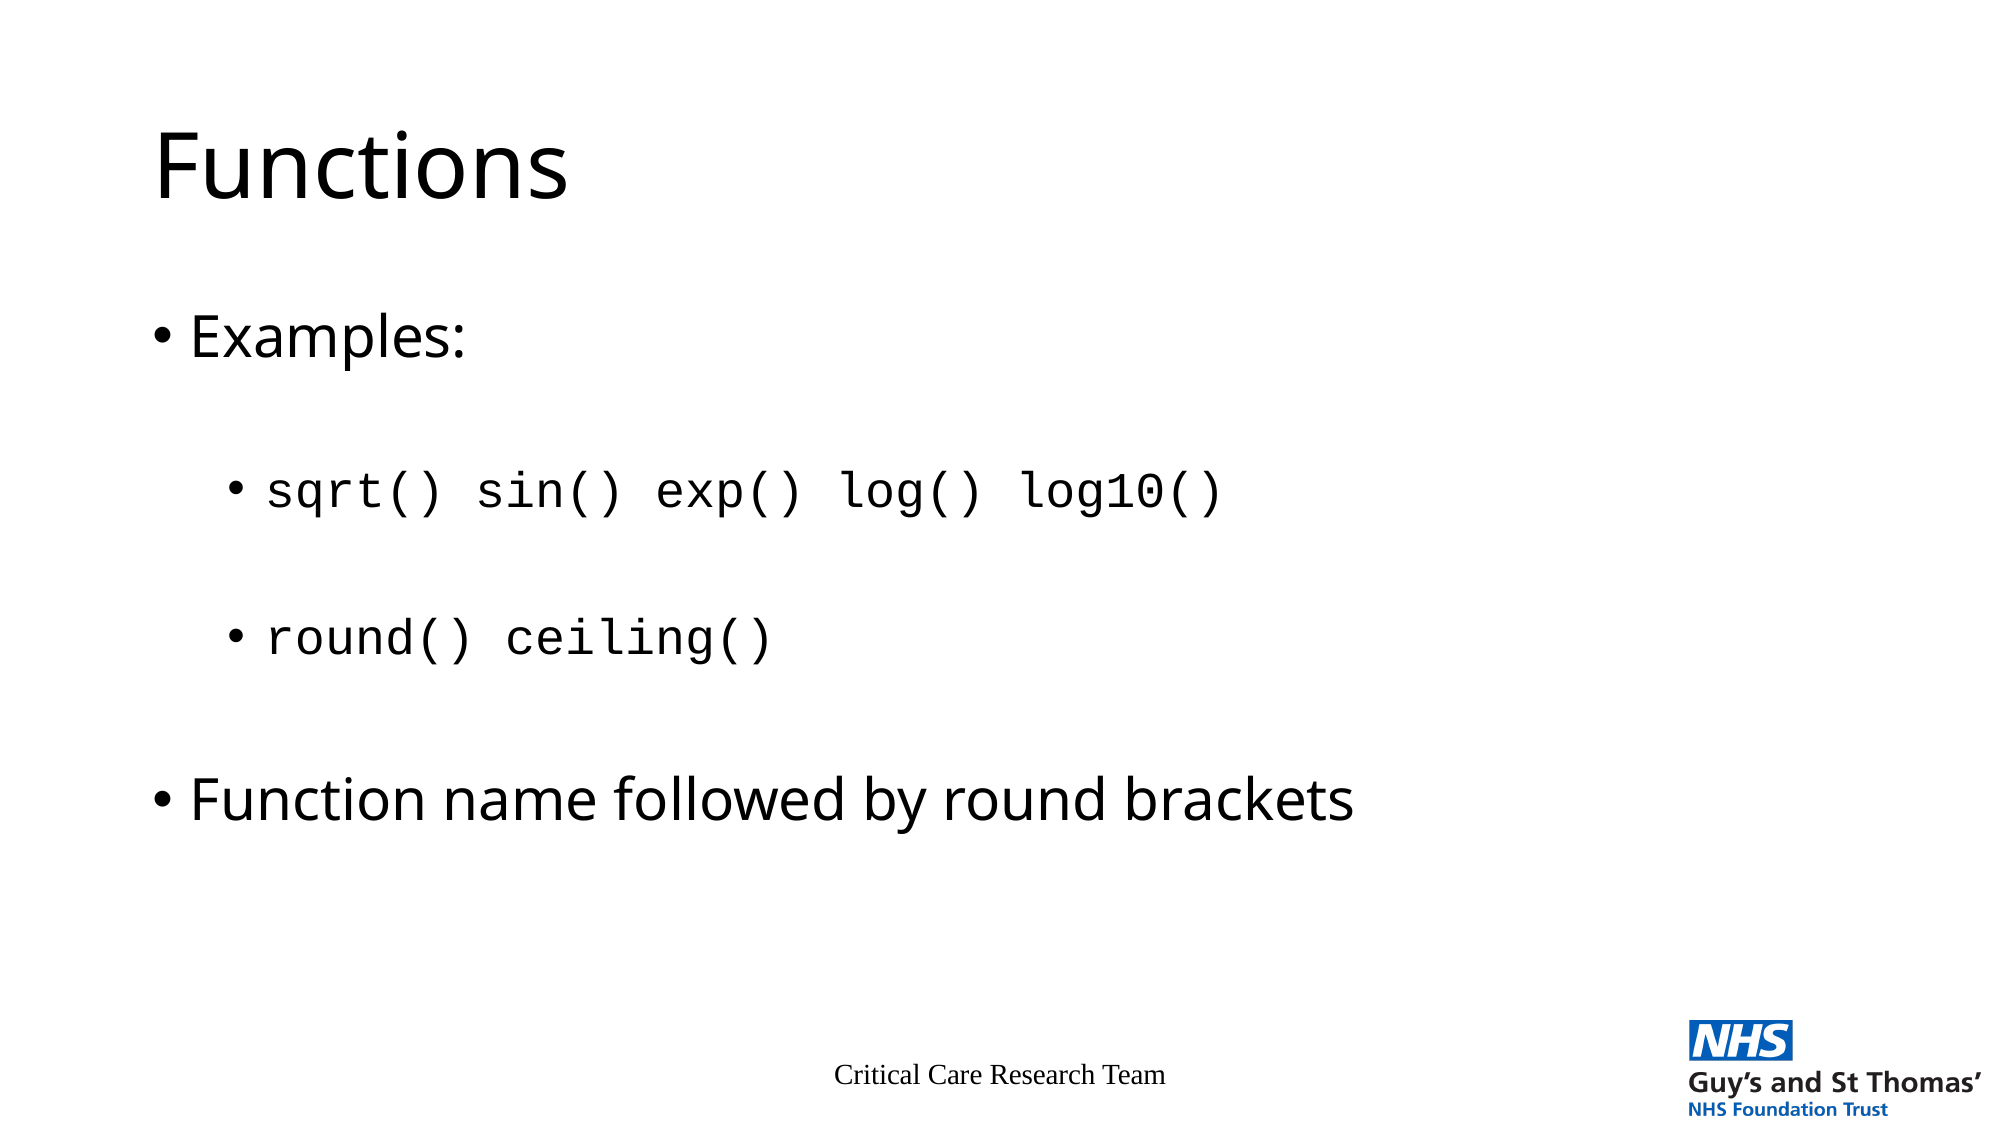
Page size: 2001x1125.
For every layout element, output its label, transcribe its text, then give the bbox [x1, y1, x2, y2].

title Functions [137, 59, 1863, 278]
picture [1688, 1019, 1982, 1116]
list Examples: sqrt() sin() exp() log() log10() round() ceiling() Function name followed by round brackets [137, 299, 1863, 1014]
footer Critical Care Research Team [662, 1042, 1338, 1103]
